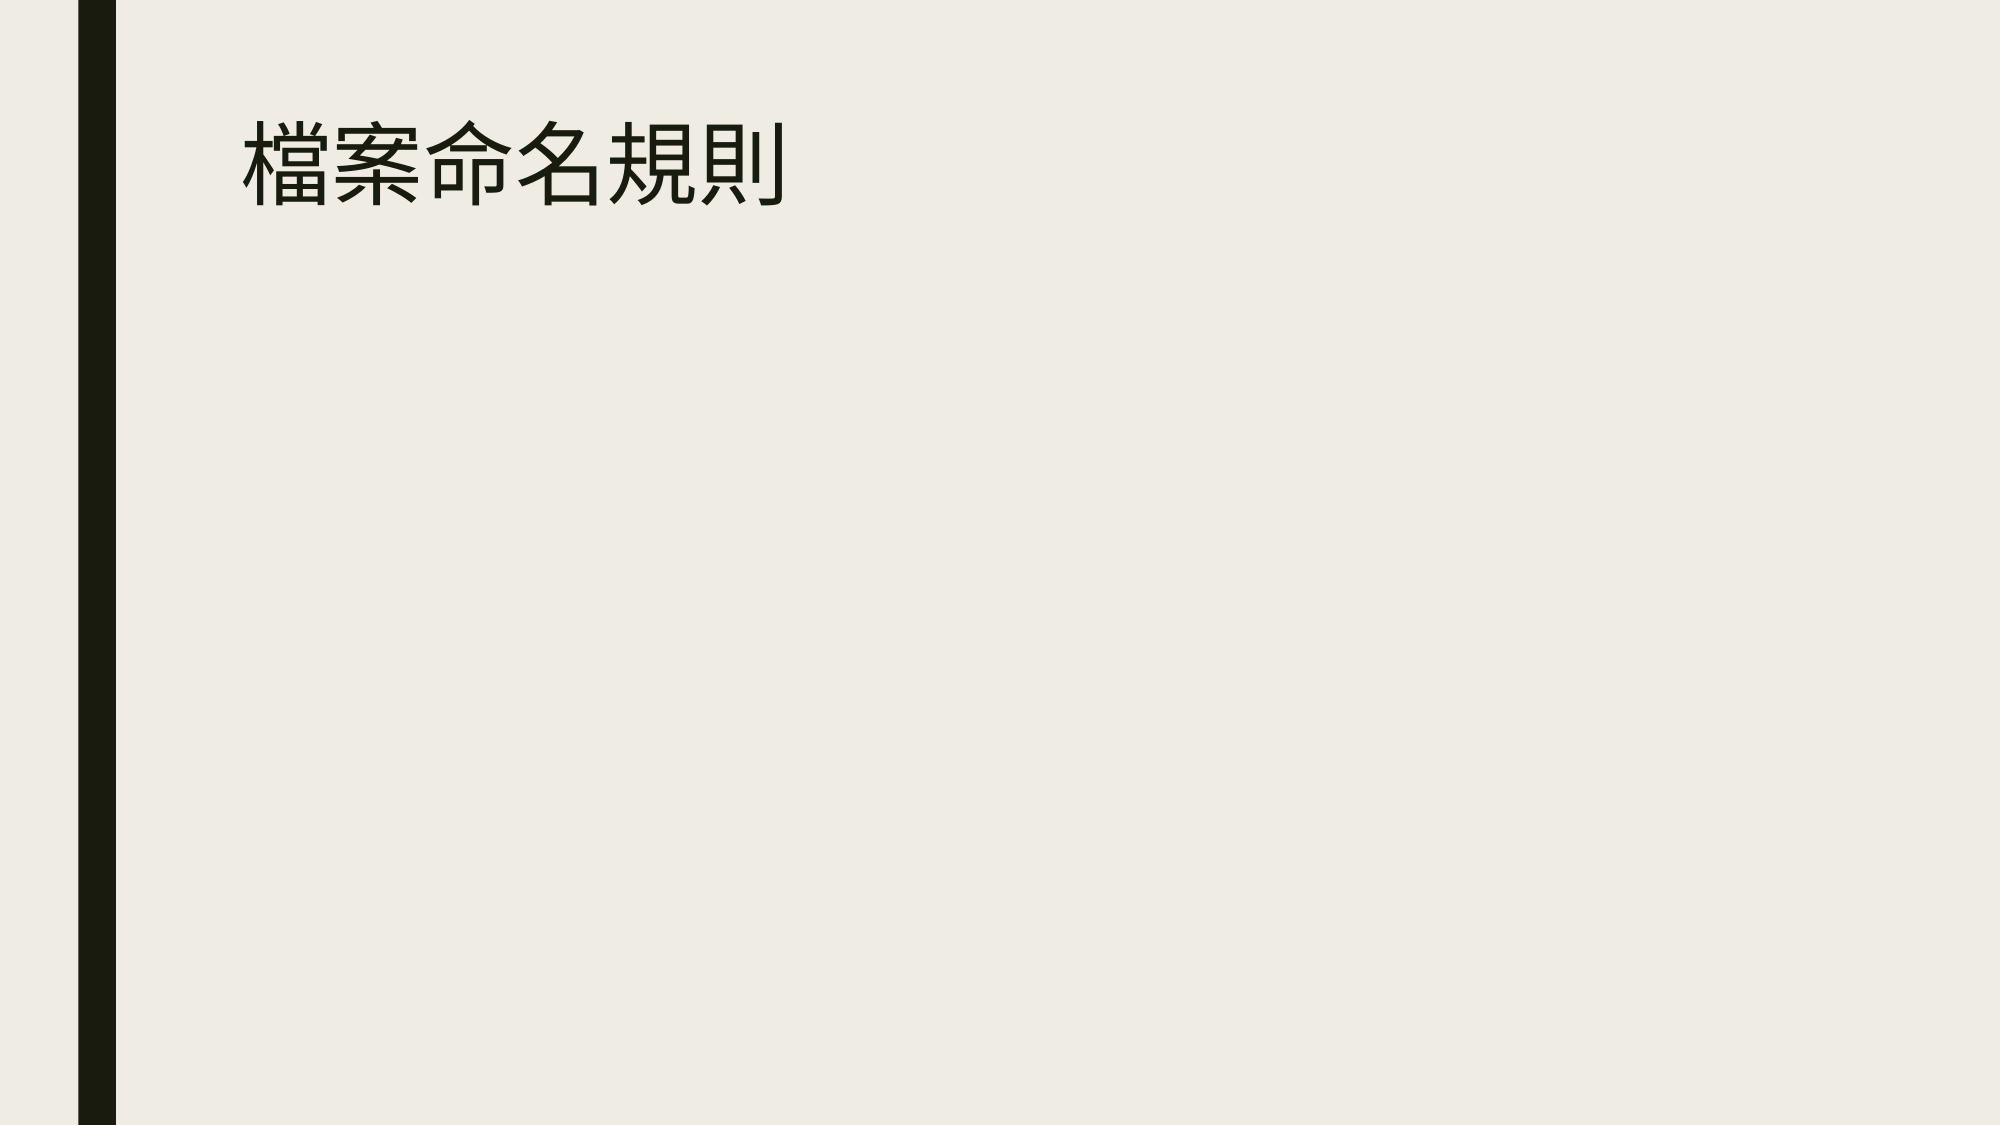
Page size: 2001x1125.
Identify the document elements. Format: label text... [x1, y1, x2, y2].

title 檔案命名規則 [225, 112, 1800, 236]
